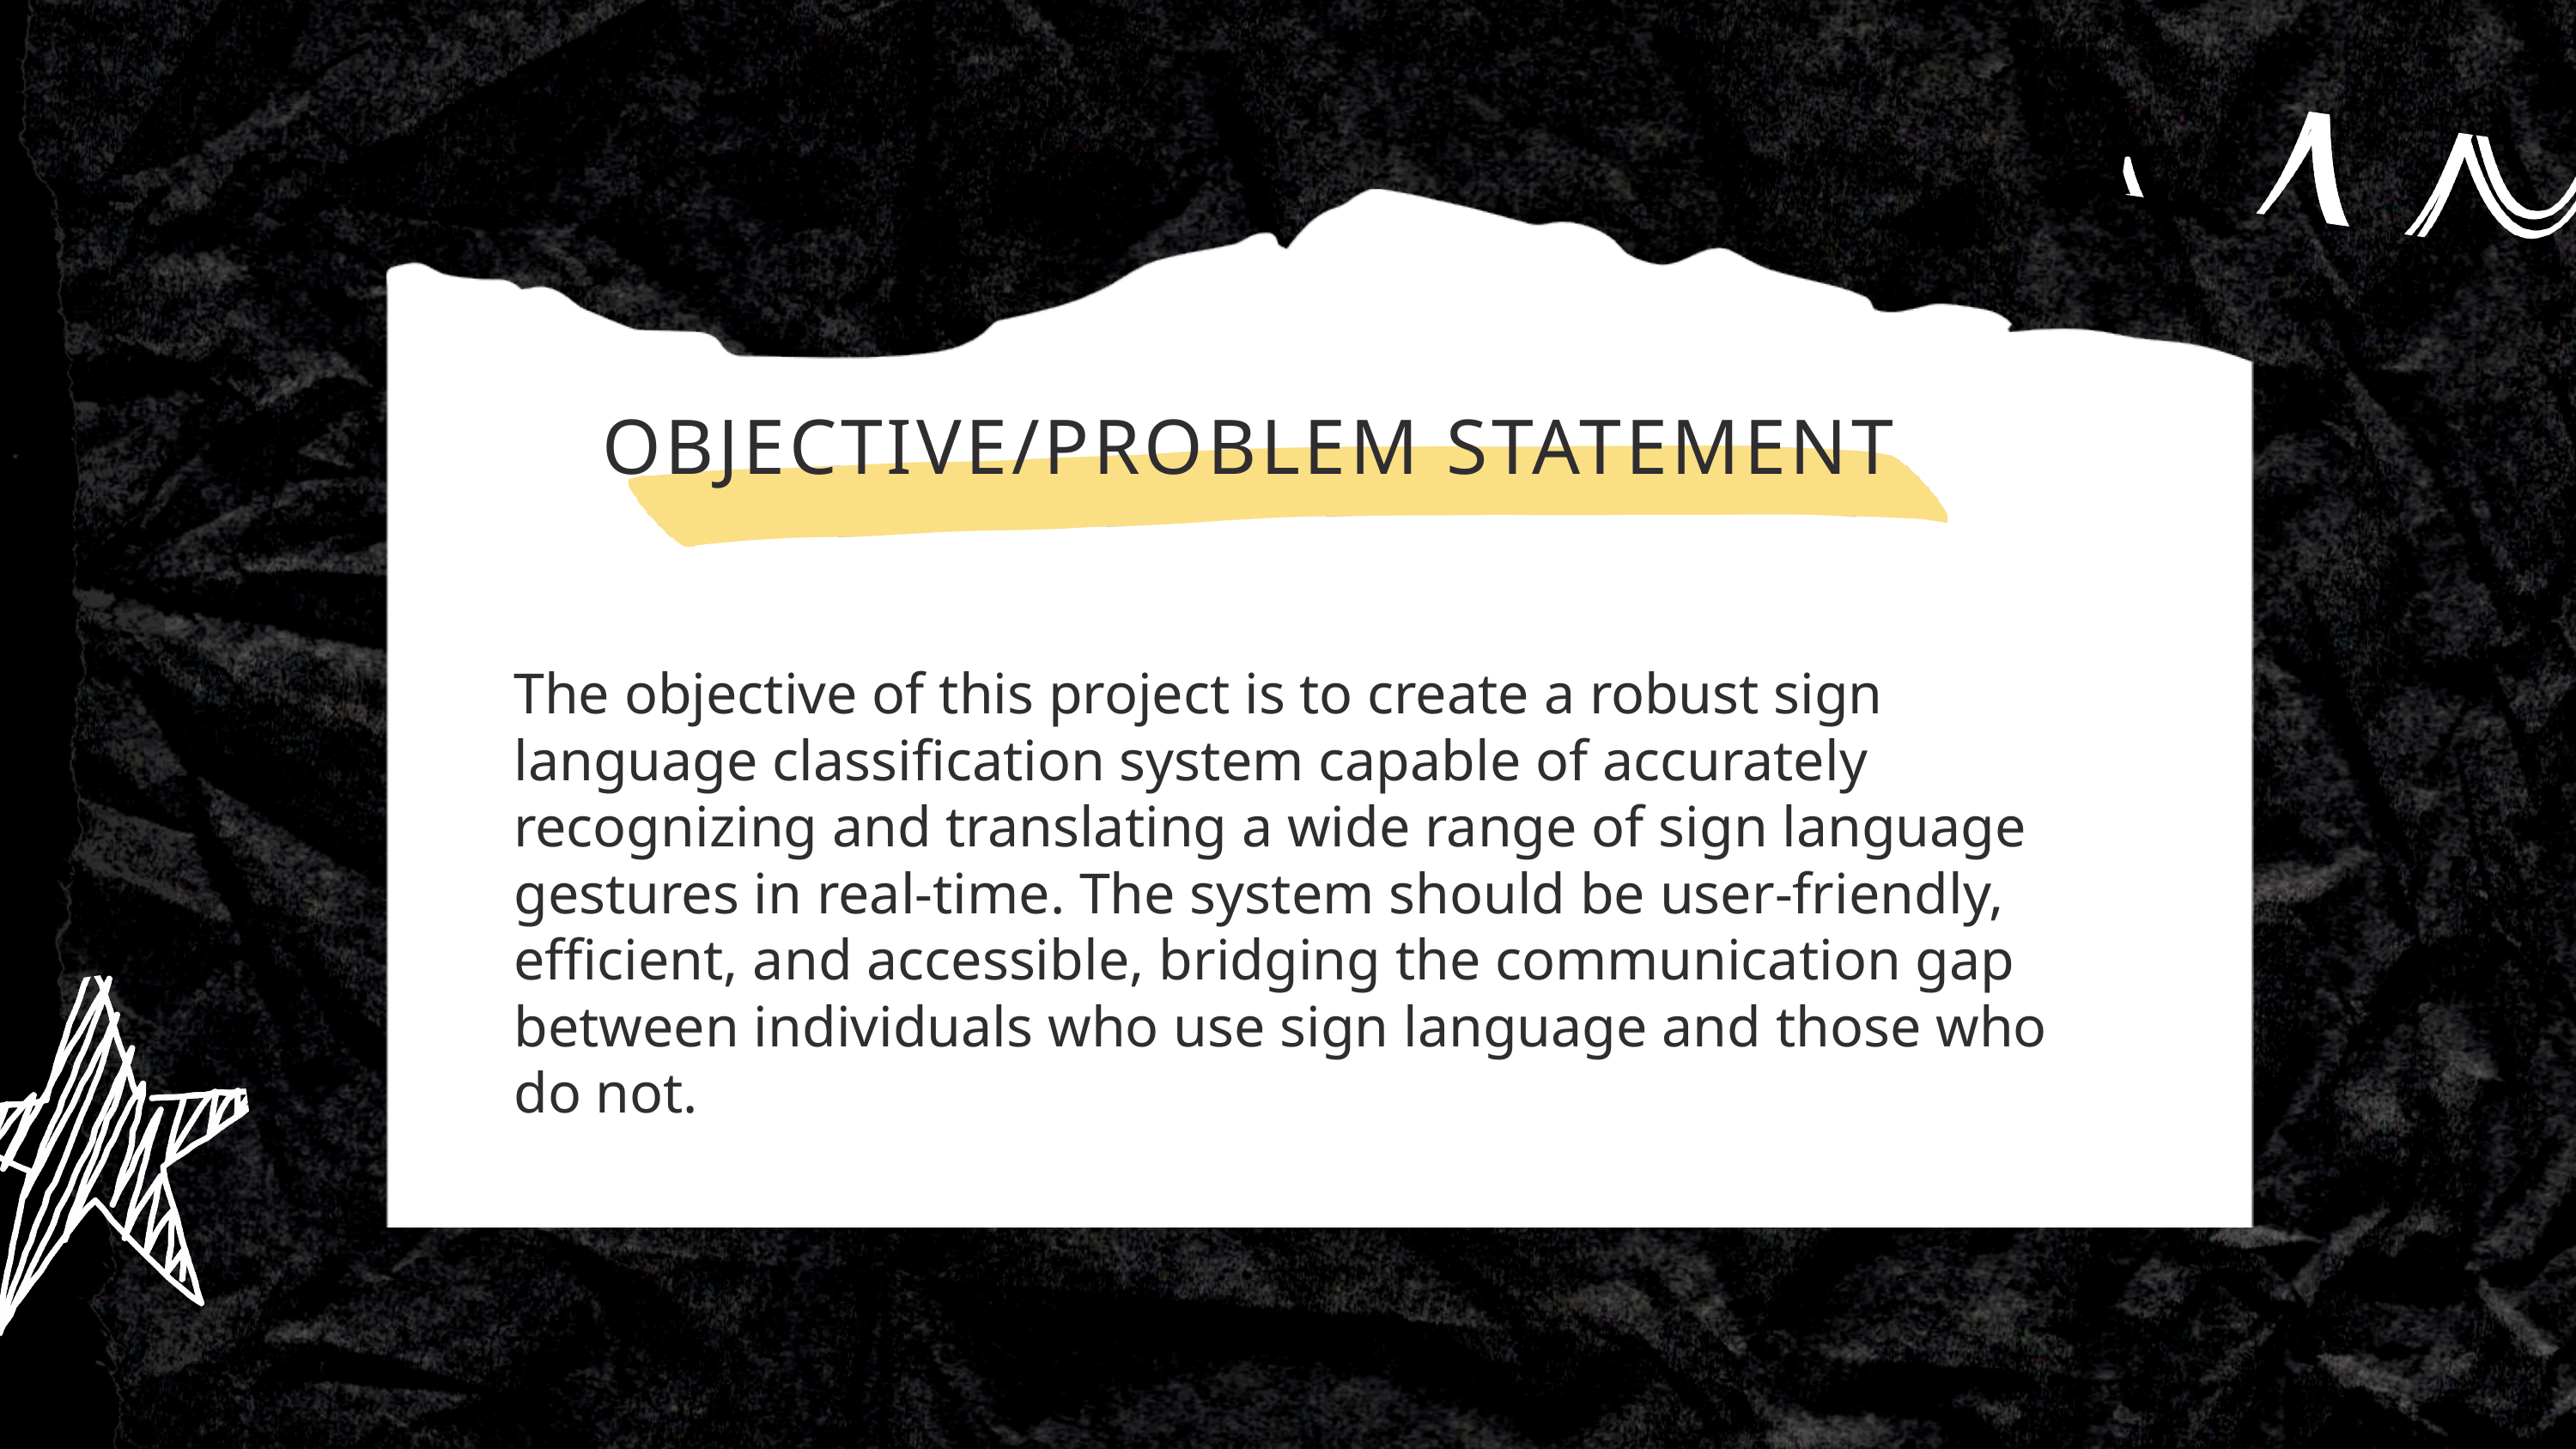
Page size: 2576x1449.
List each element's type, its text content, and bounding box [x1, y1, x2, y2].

text_box [0, 957, 275, 1337]
text_box [2119, 87, 2576, 259]
text_box [628, 489, 1948, 547]
text_box [0, 0, 2576, 1449]
text_box [381, 189, 2254, 1228]
text_box The objective of this project is to create a robust sign language classification system capable of accurately recognizing and translating a wide range of sign language gestures in real-time. The system should be user-friendly, efficient, and accessible, bridging the communication gap between individuals who use sign language and those who do not. [513, 658, 2063, 1125]
text_box OBJECTIVE/PROBLEM STATEMENT [488, 407, 2010, 489]
